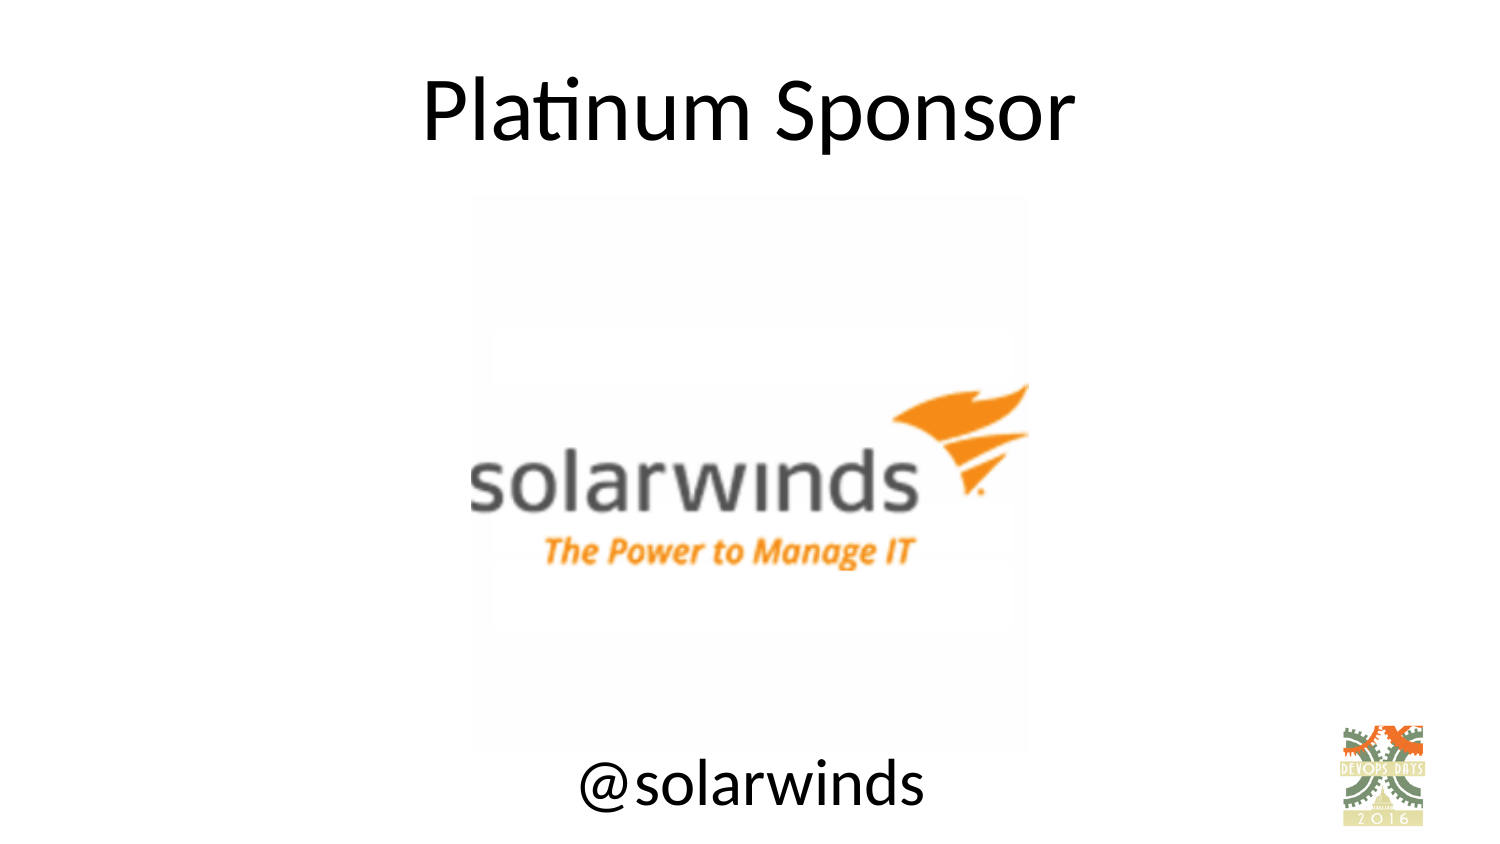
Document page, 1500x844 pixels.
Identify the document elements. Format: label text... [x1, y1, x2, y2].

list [74, 196, 1426, 754]
text_box @solarwinds [512, 763, 988, 827]
picture [1336, 716, 1430, 837]
title Platinum Sponsor [75, 33, 1425, 175]
